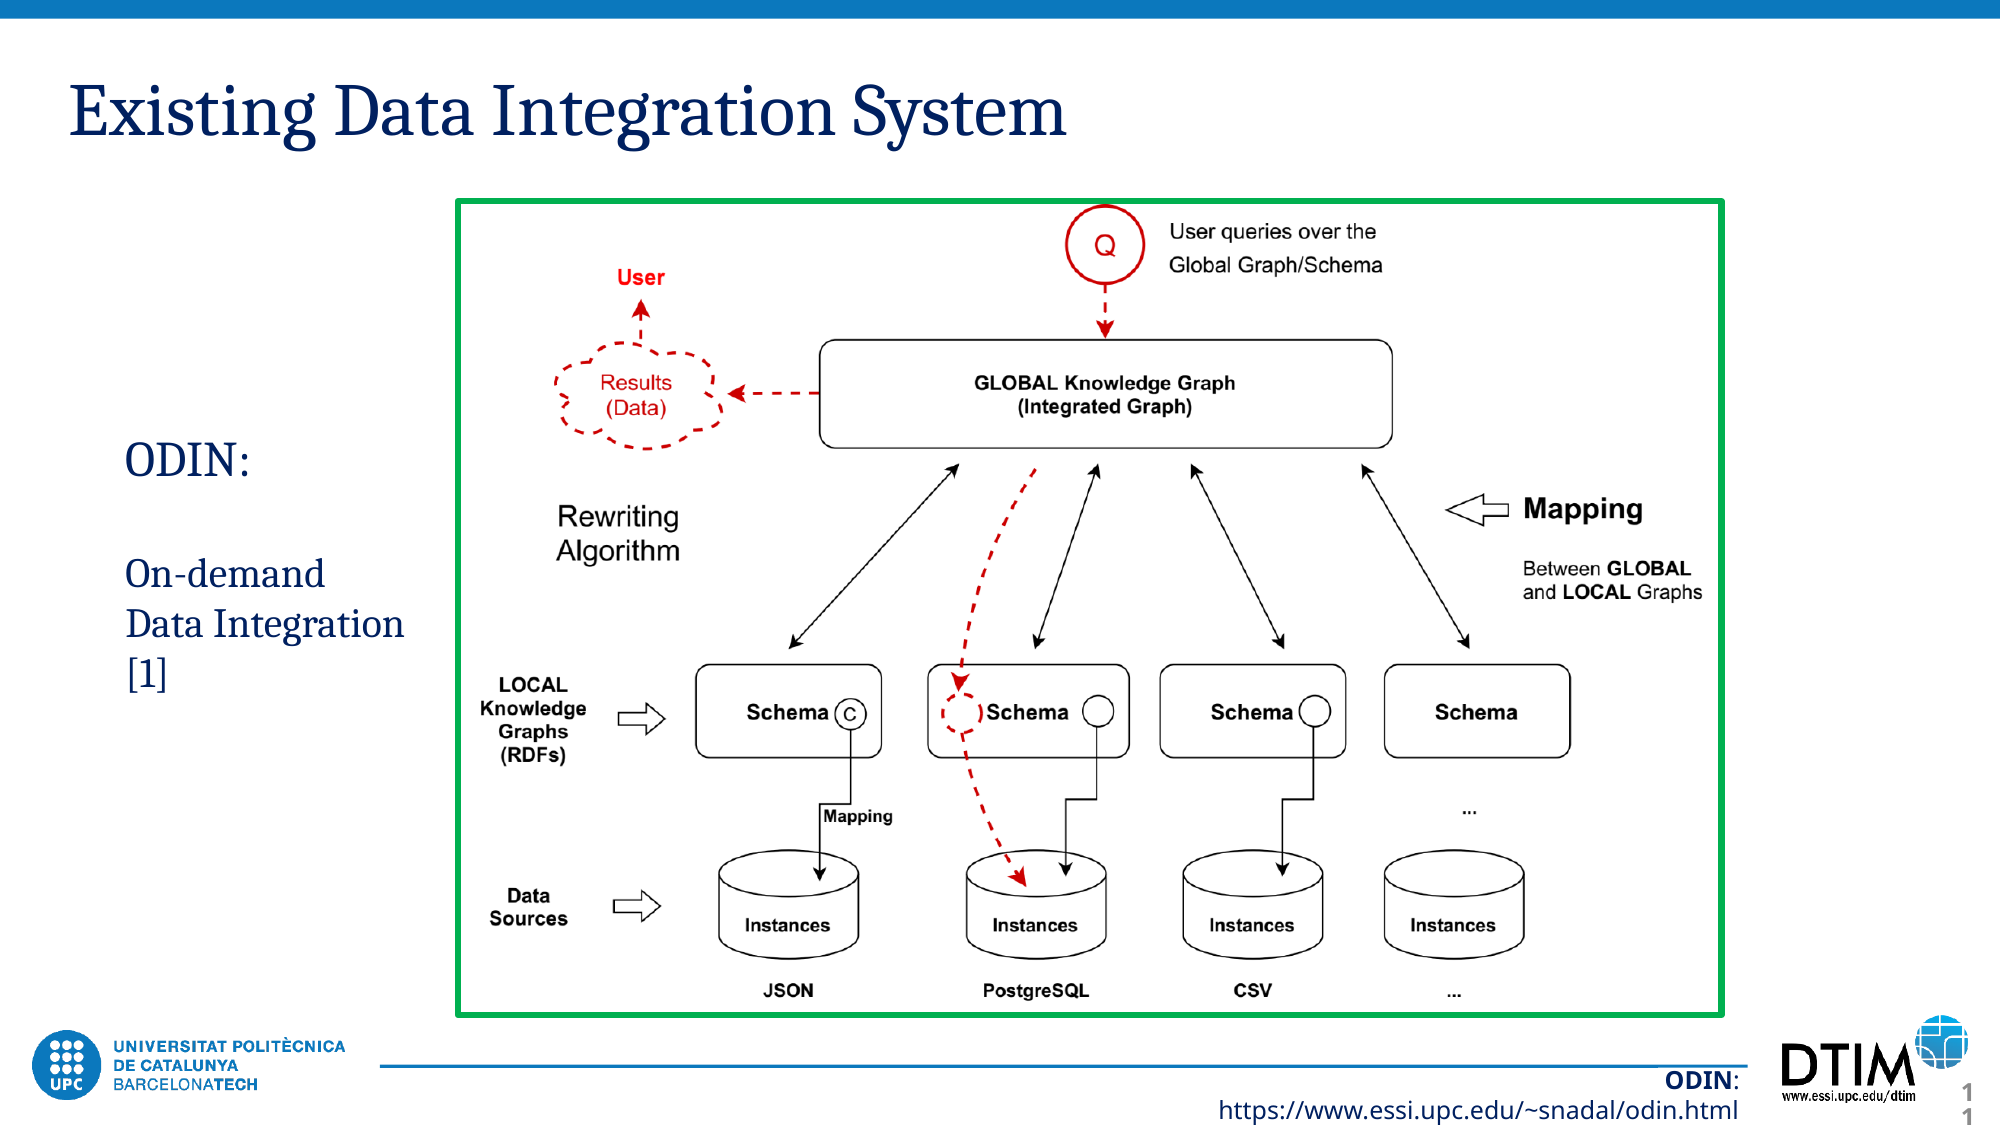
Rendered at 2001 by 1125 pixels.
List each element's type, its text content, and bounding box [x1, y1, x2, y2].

picture [460, 204, 1719, 1012]
title Existing Data Integration System [54, 36, 1946, 186]
footer ODIN: https://www.essi.upc.edu/~snadal/odin.html [1170, 1065, 1755, 1125]
slide_number 11 [1945, 1063, 2000, 1123]
picture [32, 1030, 345, 1100]
text_box ODIN: On-demand Data Integration [1] [110, 418, 424, 704]
picture [1782, 1015, 1968, 1103]
